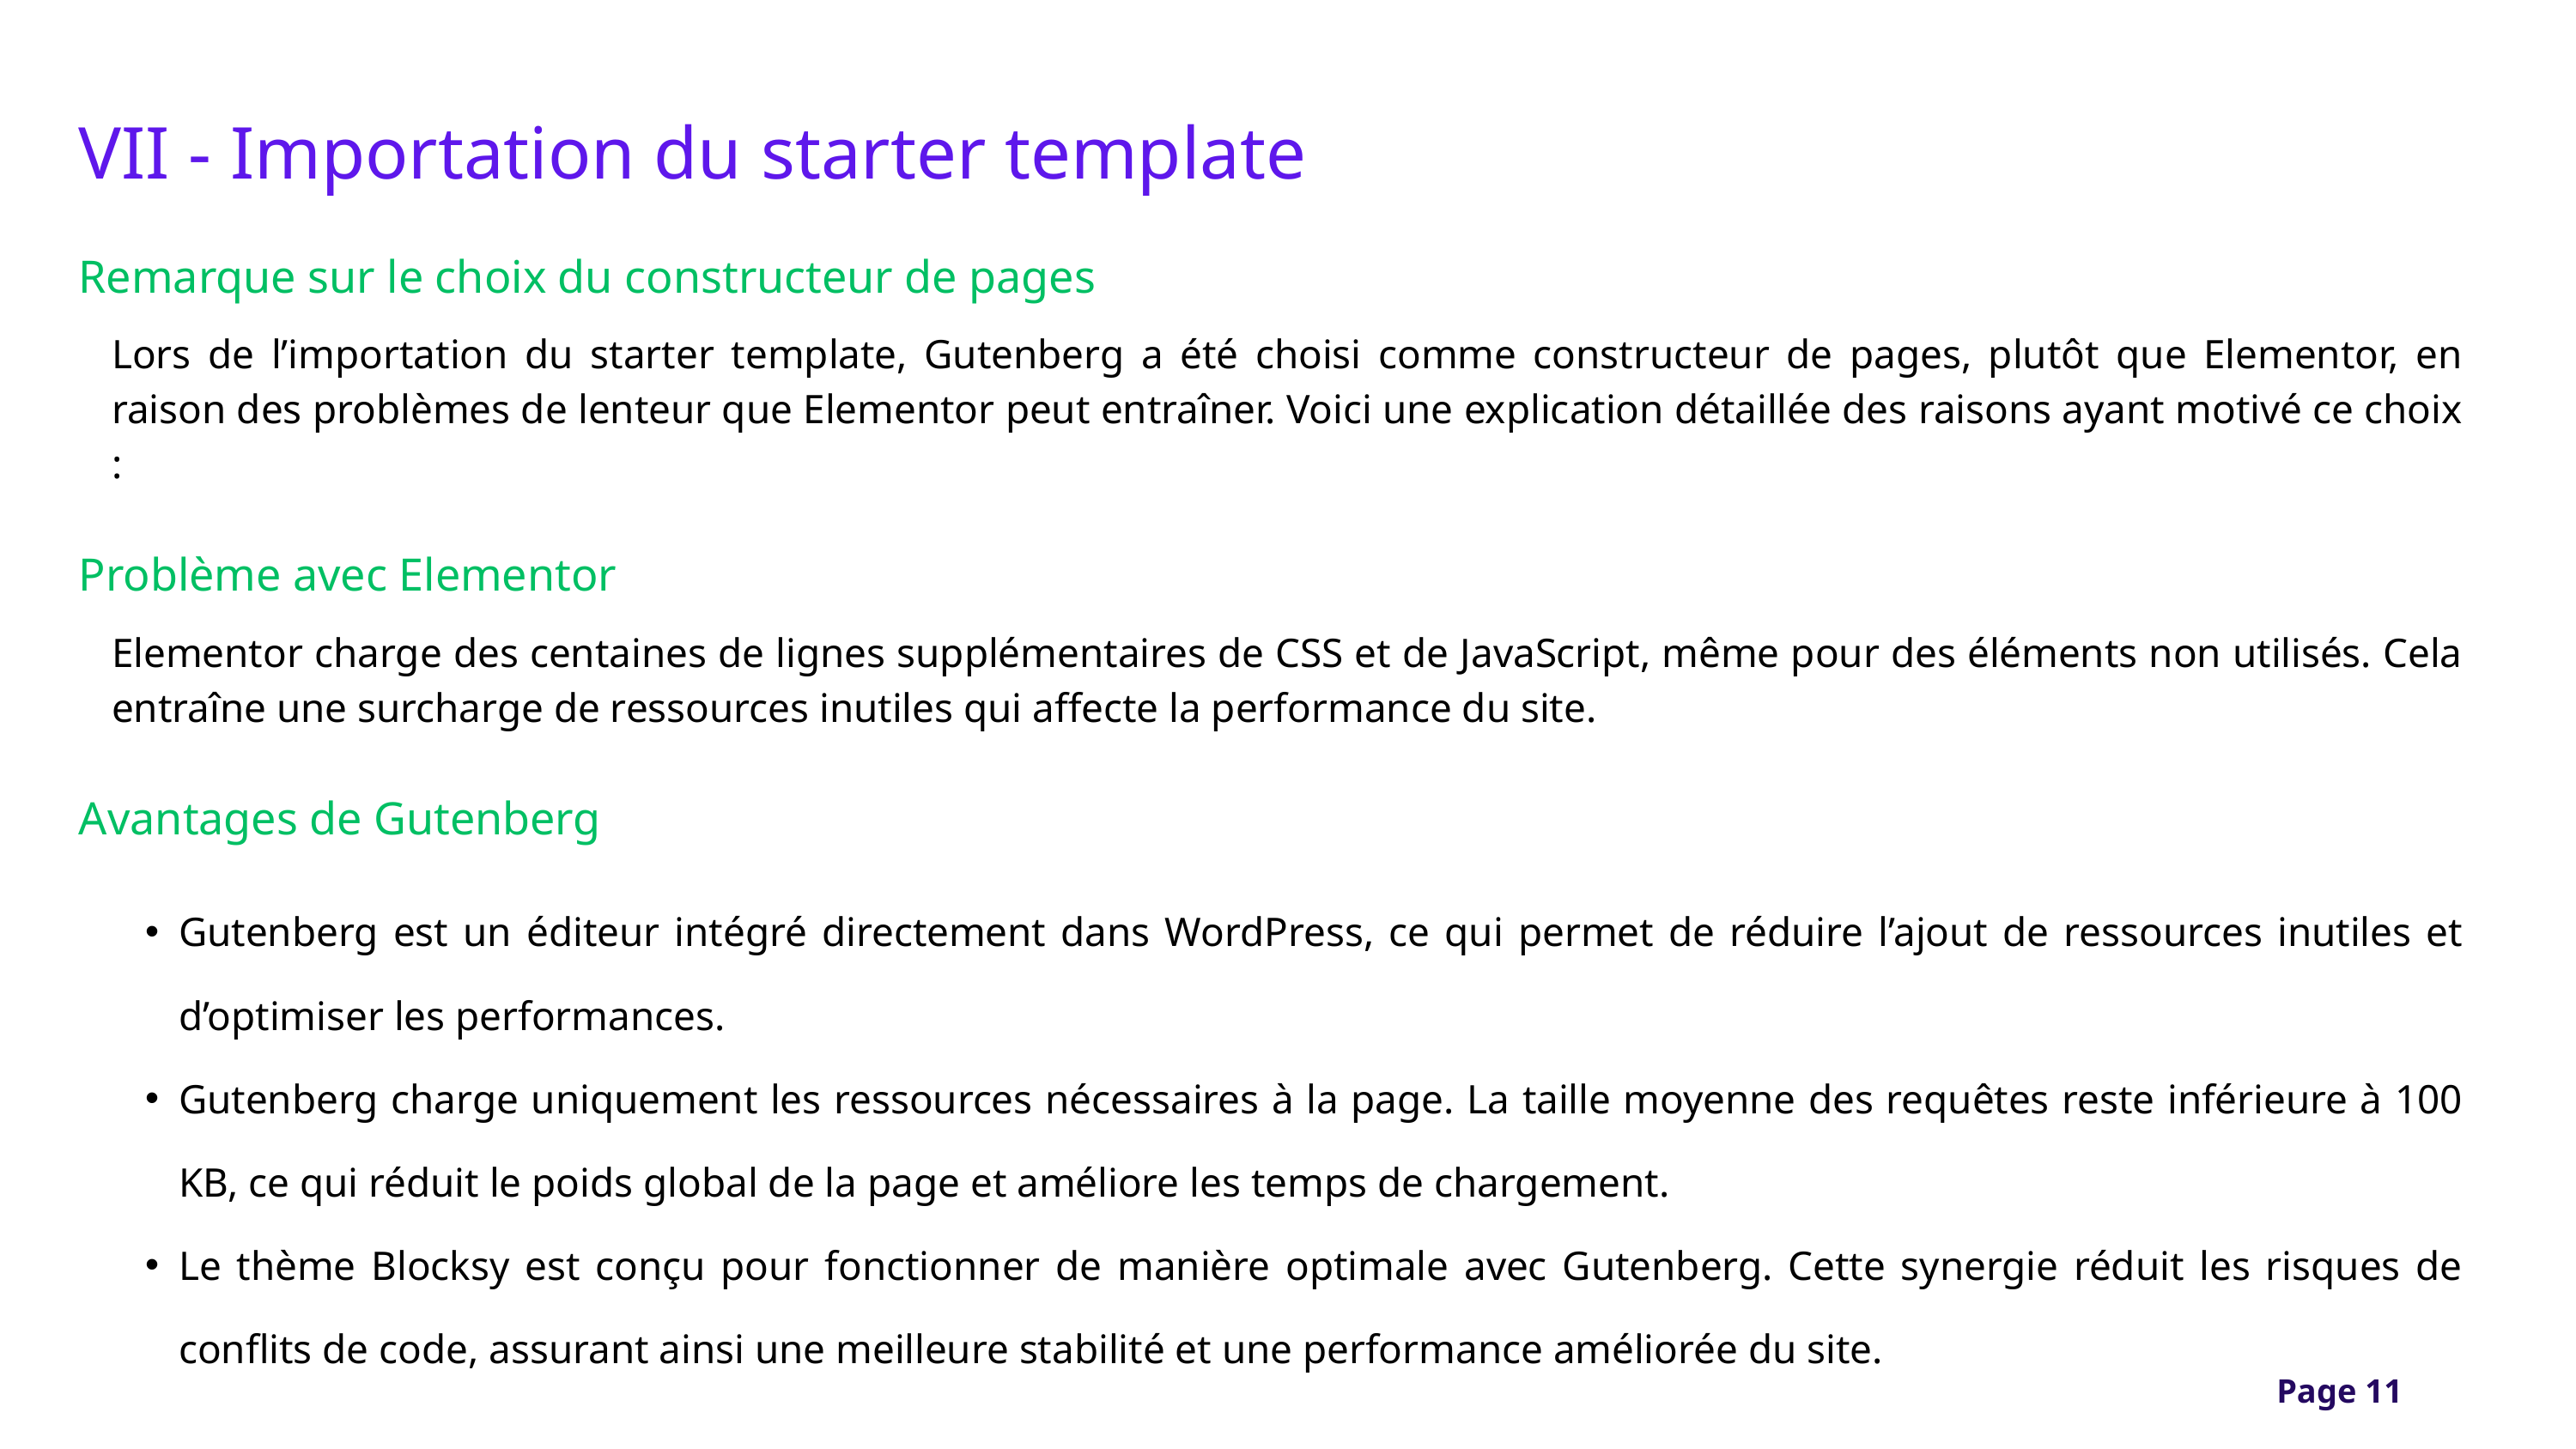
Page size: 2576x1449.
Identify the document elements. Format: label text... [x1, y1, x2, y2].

text_box VII - Importation du starter template [78, 93, 1630, 193]
text_box Elementor charge des centaines de lignes supplémentaires de CSS et de JavaScript, même pour des éléments non utilisés. Cela entraîne une surcharge de ressources inutiles qui affecte la performance du site. [112, 620, 2464, 731]
text_box Remarque sur le choix du constructeur de pages [78, 239, 1121, 302]
text_box Page 11 [2276, 1376, 2432, 1410]
text_box Avantages de Gutenberg [78, 780, 612, 844]
text_box Problème avec Elementor [78, 537, 634, 601]
text_box Gutenberg est un éditeur intégré directement dans WordPress, ce qui permet de réduire l’ajout de ressources inutiles et d’optimiser les performances. Gutenberg charge uniquement les ressources nécessaires à la page. La taille moyenne des requêtes reste inférieure à 100 KB, ce qui réduit le poids global de la page et améliore les temps de chargement. Le thème Blocksy est conçu pour fonctionner de manière optimale avec Gutenberg. Cette synergie réduit les risques de conflits de code, assurant ainsi une meilleure stabilité et une performance améliorée du site. [112, 870, 2464, 1372]
text_box Lors de l’importation du starter template, Gutenberg a été choisi comme constructeur de pages, plutôt que Elementor, en raison des problèmes de lenteur que Elementor peut entraîner. Voici une explication détaillée des raisons ayant motivé ce choix : [112, 321, 2464, 487]
